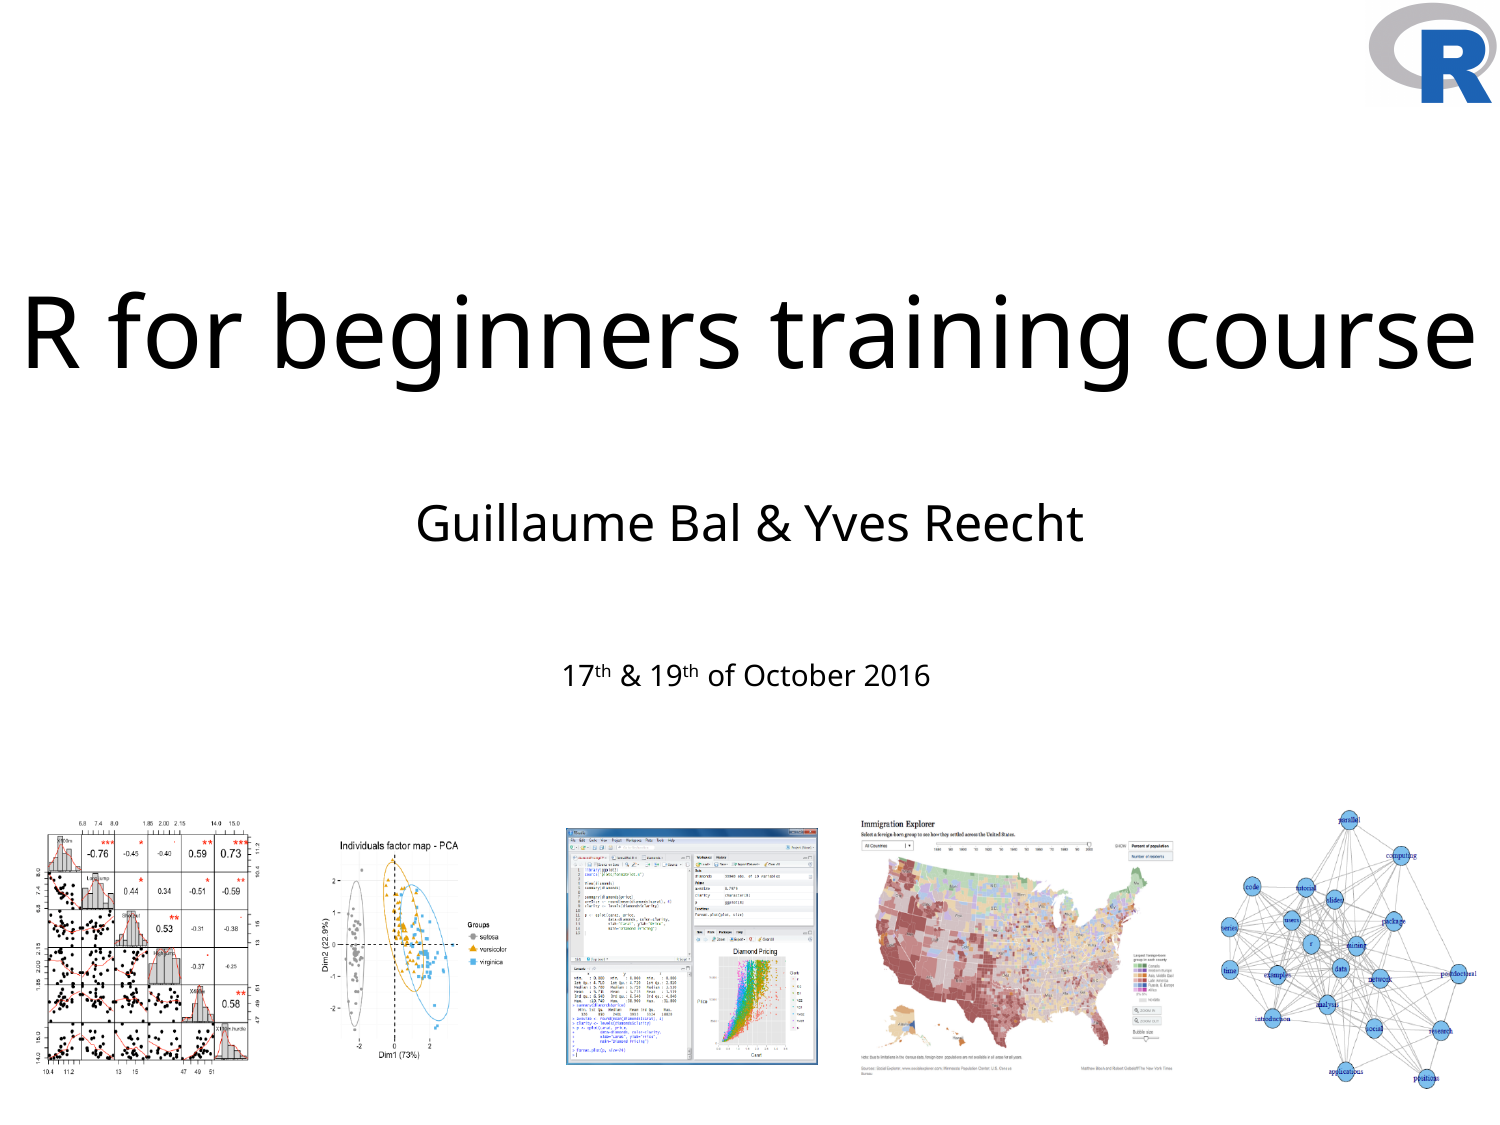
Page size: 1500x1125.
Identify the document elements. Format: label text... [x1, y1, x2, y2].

picture [859, 818, 1174, 1075]
picture [1215, 798, 1484, 1095]
picture [566, 828, 818, 1065]
picture [1365, 0, 1500, 107]
picture [21, 804, 274, 1090]
picture [315, 828, 525, 1065]
title R for beginners training course Guillaume Bal & Yves Reecht 17th & 19th of October 2016 [0, 163, 1500, 736]
